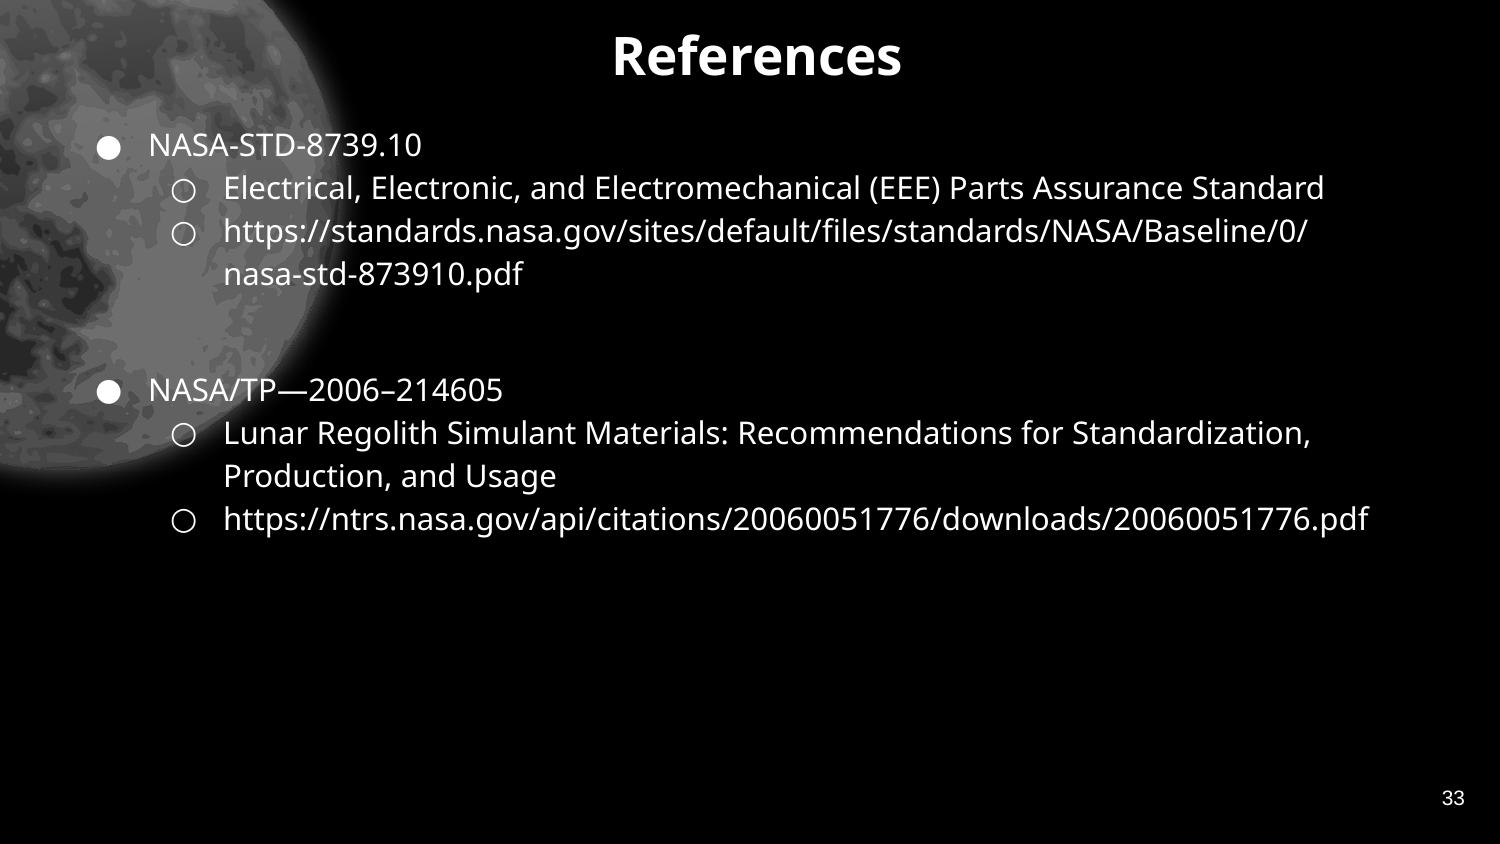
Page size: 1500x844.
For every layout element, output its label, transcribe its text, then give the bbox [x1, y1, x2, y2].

slide_number ‹#› [1389, 764, 1480, 830]
picture [0, 0, 362, 562]
title References [58, 7, 1456, 102]
text_box NASA-STD-8739.10 Electrical, Electronic, and Electromechanical (EEE) Parts Assurance Standard https://standards.nasa.gov/sites/default/files/standards/NASA/Baseline/0/nasa-std-873910.pdf NASA/TP—2006–214605 Lunar Regolith Simulant Materials: Recommendations for Standardization, Production, and Usage https://ntrs.nasa.gov/api/citations/20060051776/downloads/20060051776.pdf [58, 104, 1390, 739]
